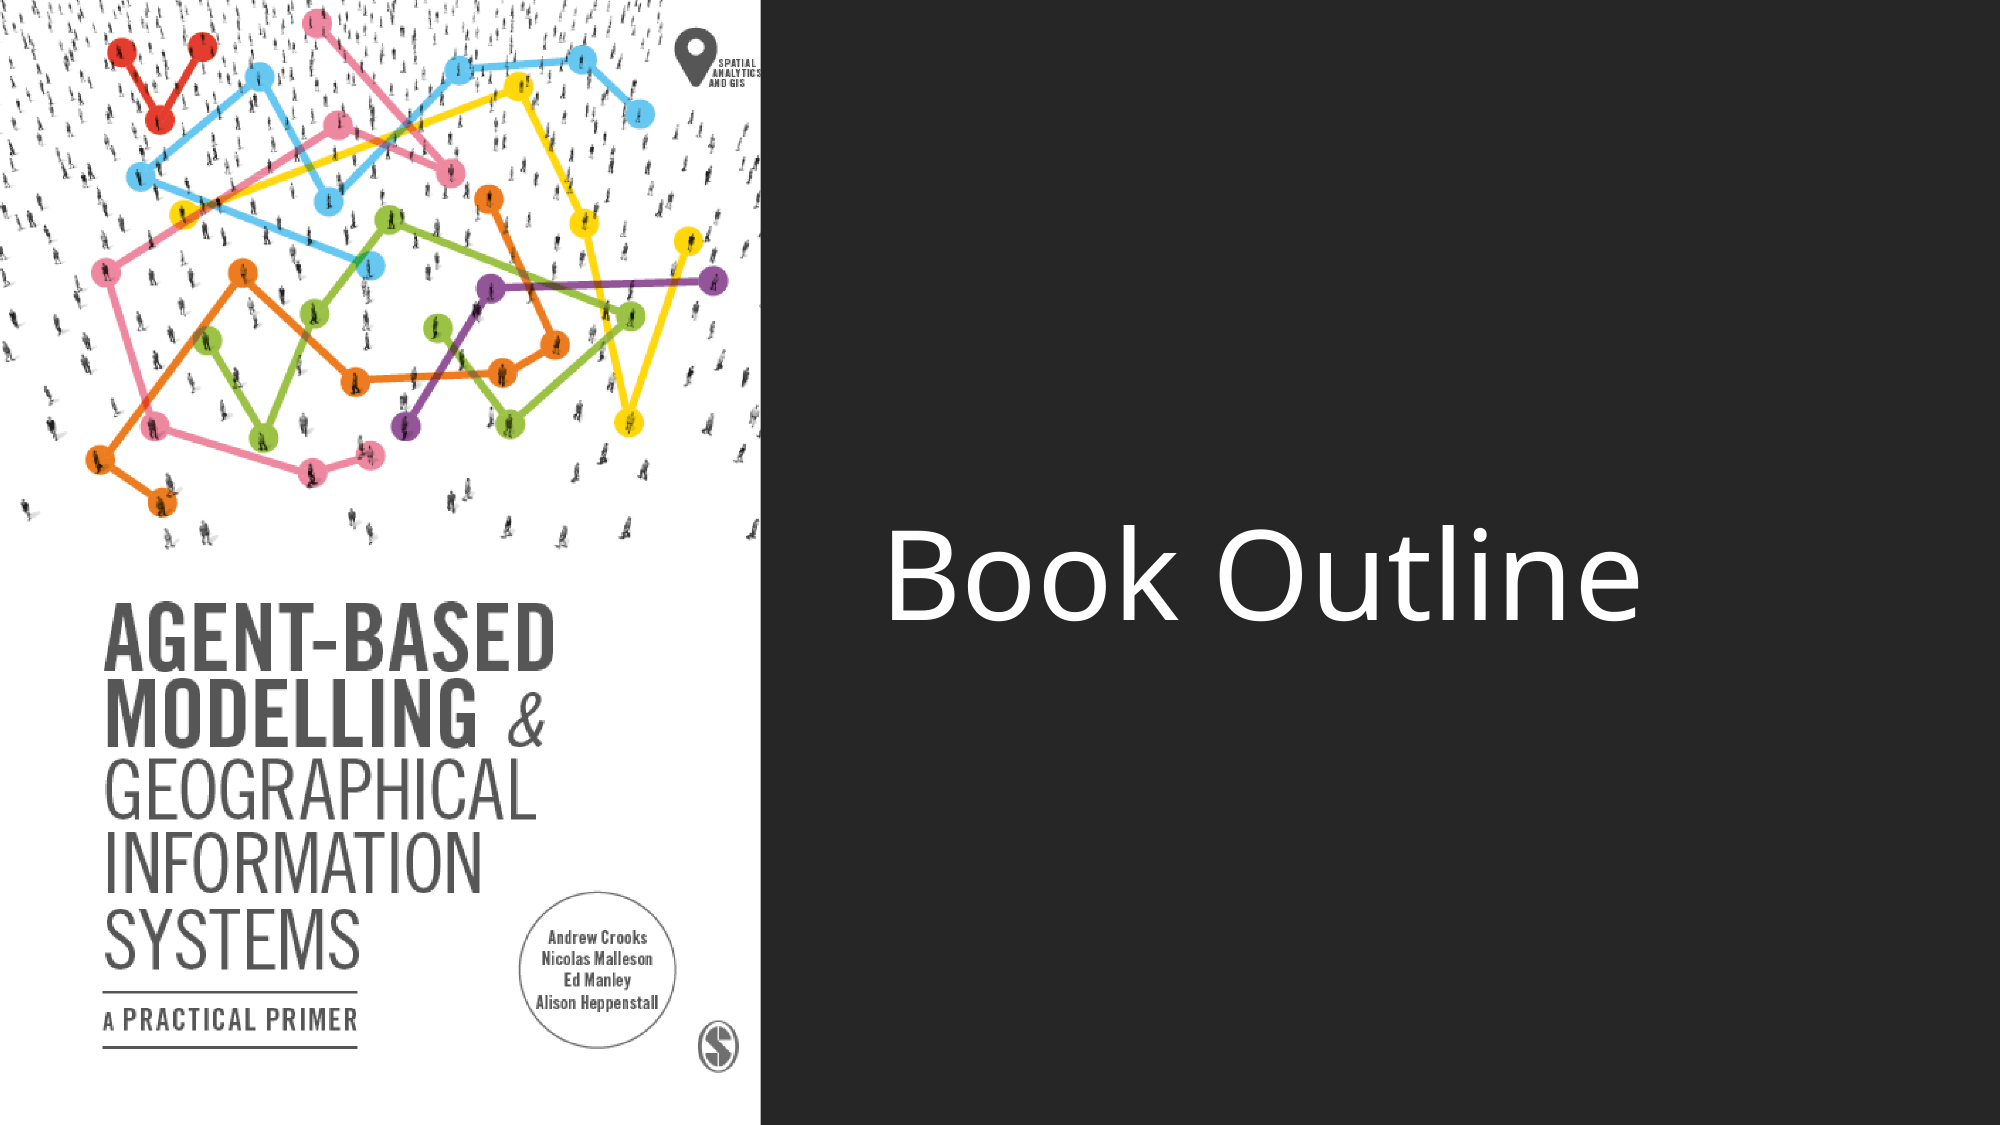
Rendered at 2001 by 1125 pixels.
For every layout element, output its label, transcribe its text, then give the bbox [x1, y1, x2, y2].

title Book Outline [865, 104, 1895, 655]
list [0, 0, 761, 1125]
text_box [761, 0, 2000, 1125]
